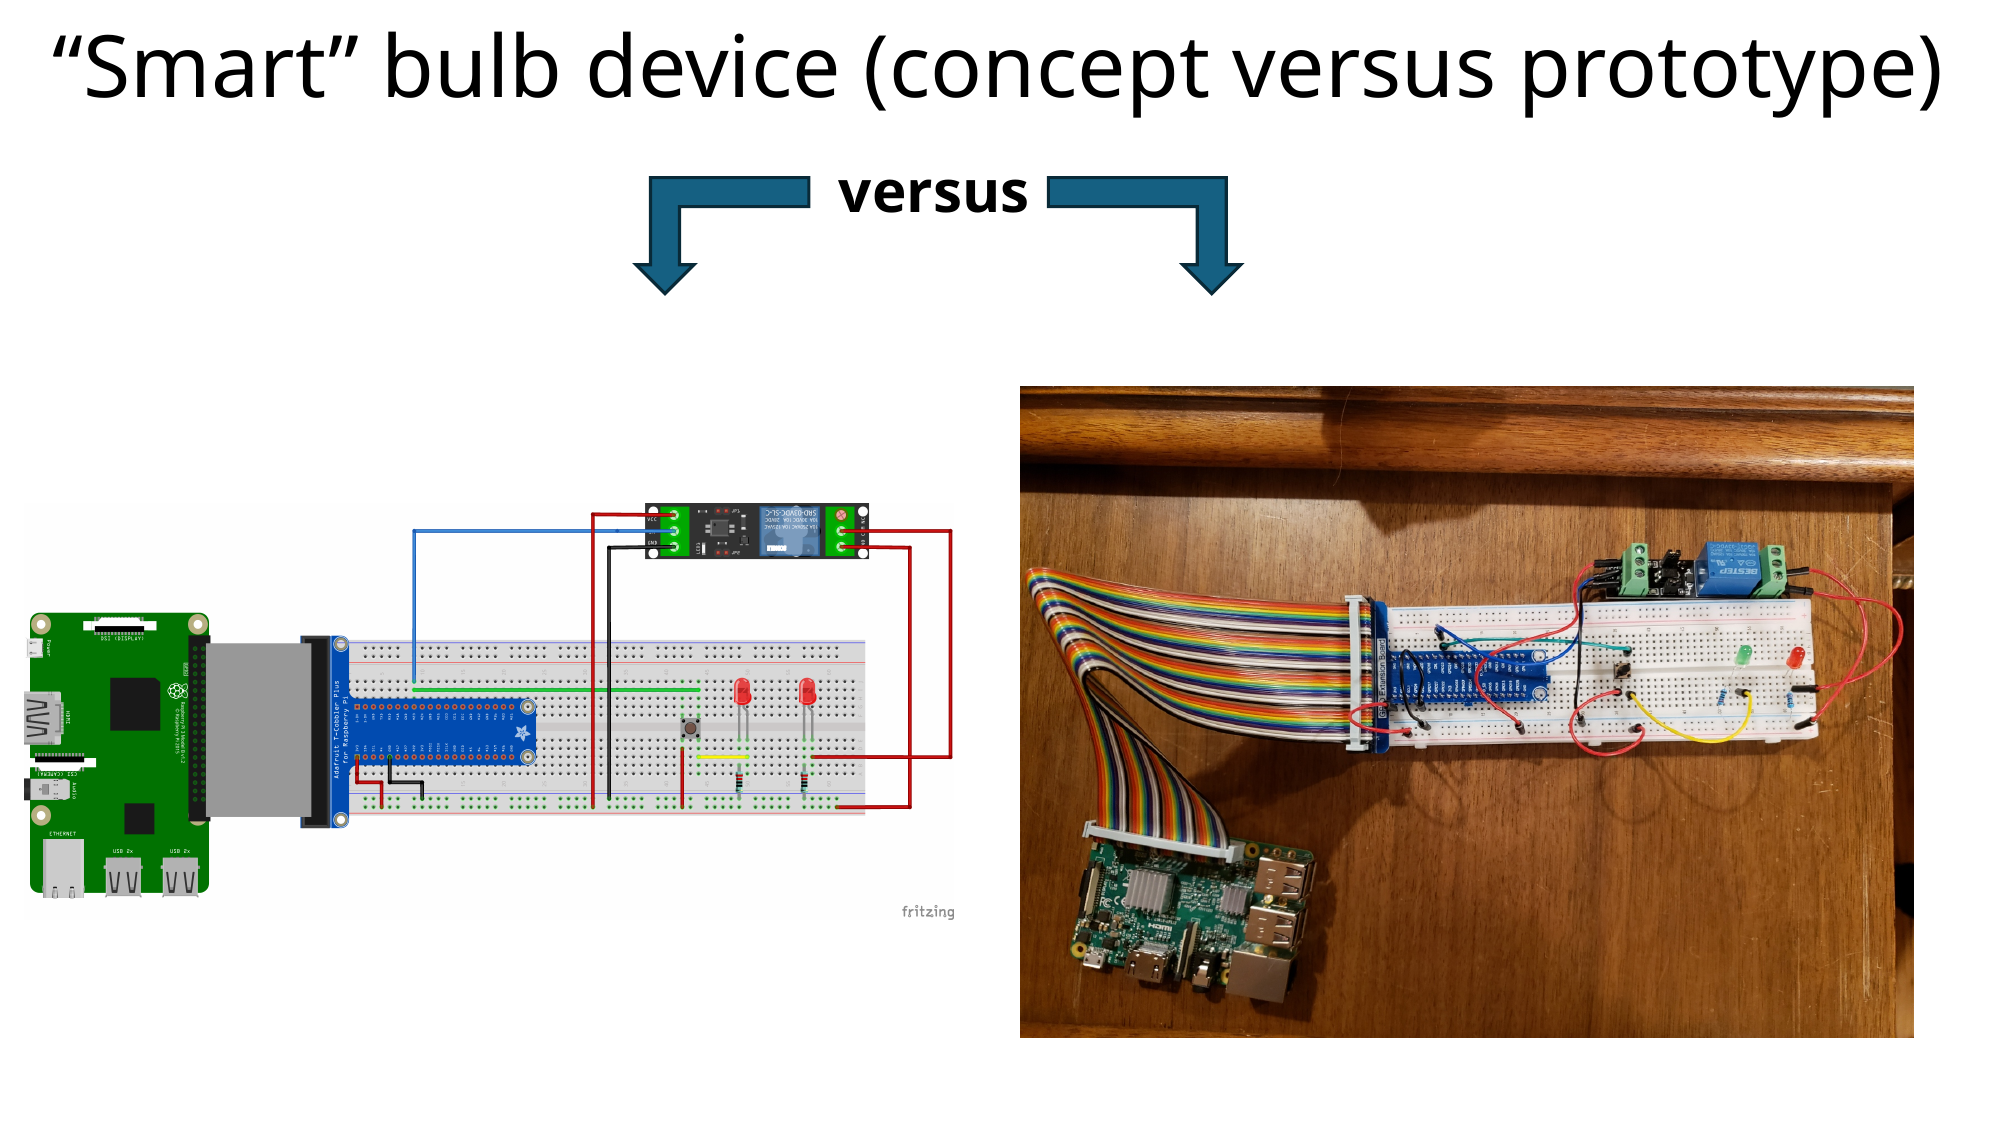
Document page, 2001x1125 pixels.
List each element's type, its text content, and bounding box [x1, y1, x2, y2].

picture [1019, 385, 1914, 1038]
picture [23, 503, 955, 921]
text_box [1046, 176, 1245, 296]
text_box versus [820, 146, 1049, 232]
text_box [632, 176, 811, 296]
title “Smart” bulb device (concept versus prototype) [8, 15, 1991, 125]
